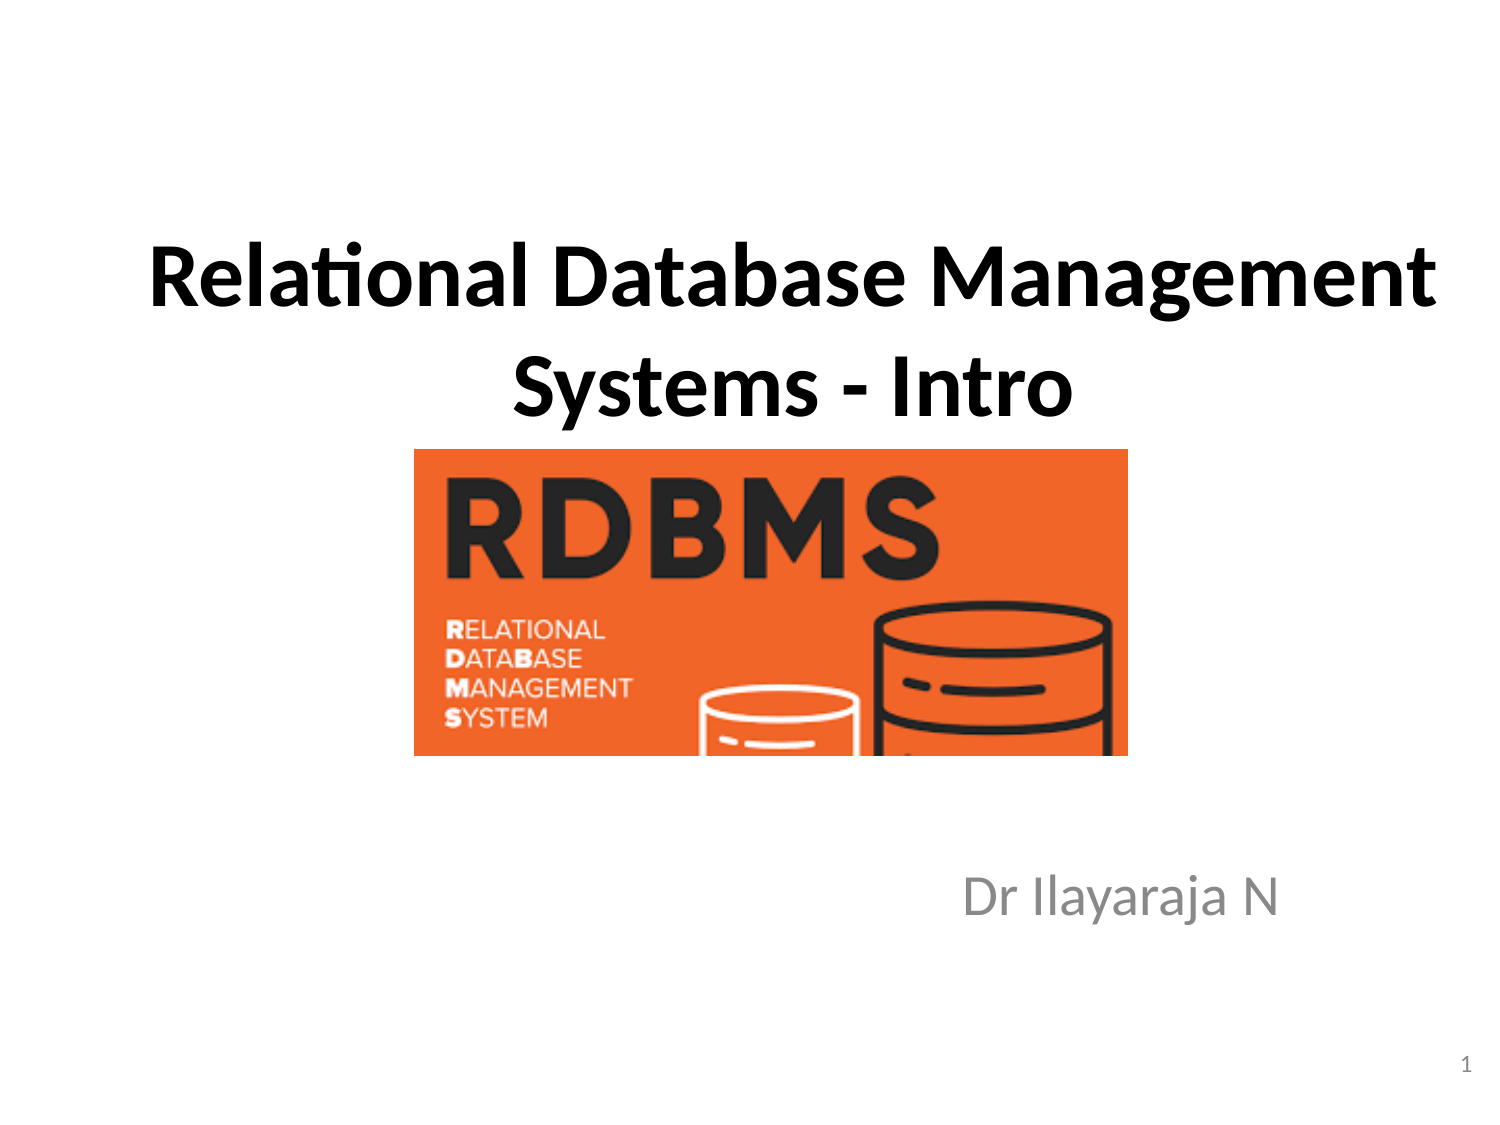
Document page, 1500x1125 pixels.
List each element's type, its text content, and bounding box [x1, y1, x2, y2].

picture [414, 449, 1128, 756]
text_box 1 [1174, 1024, 1488, 1100]
title Relational Database Management Systems - Intro [112, 174, 1475, 475]
text_box Dr Ilayaraja N [771, 849, 1472, 950]
